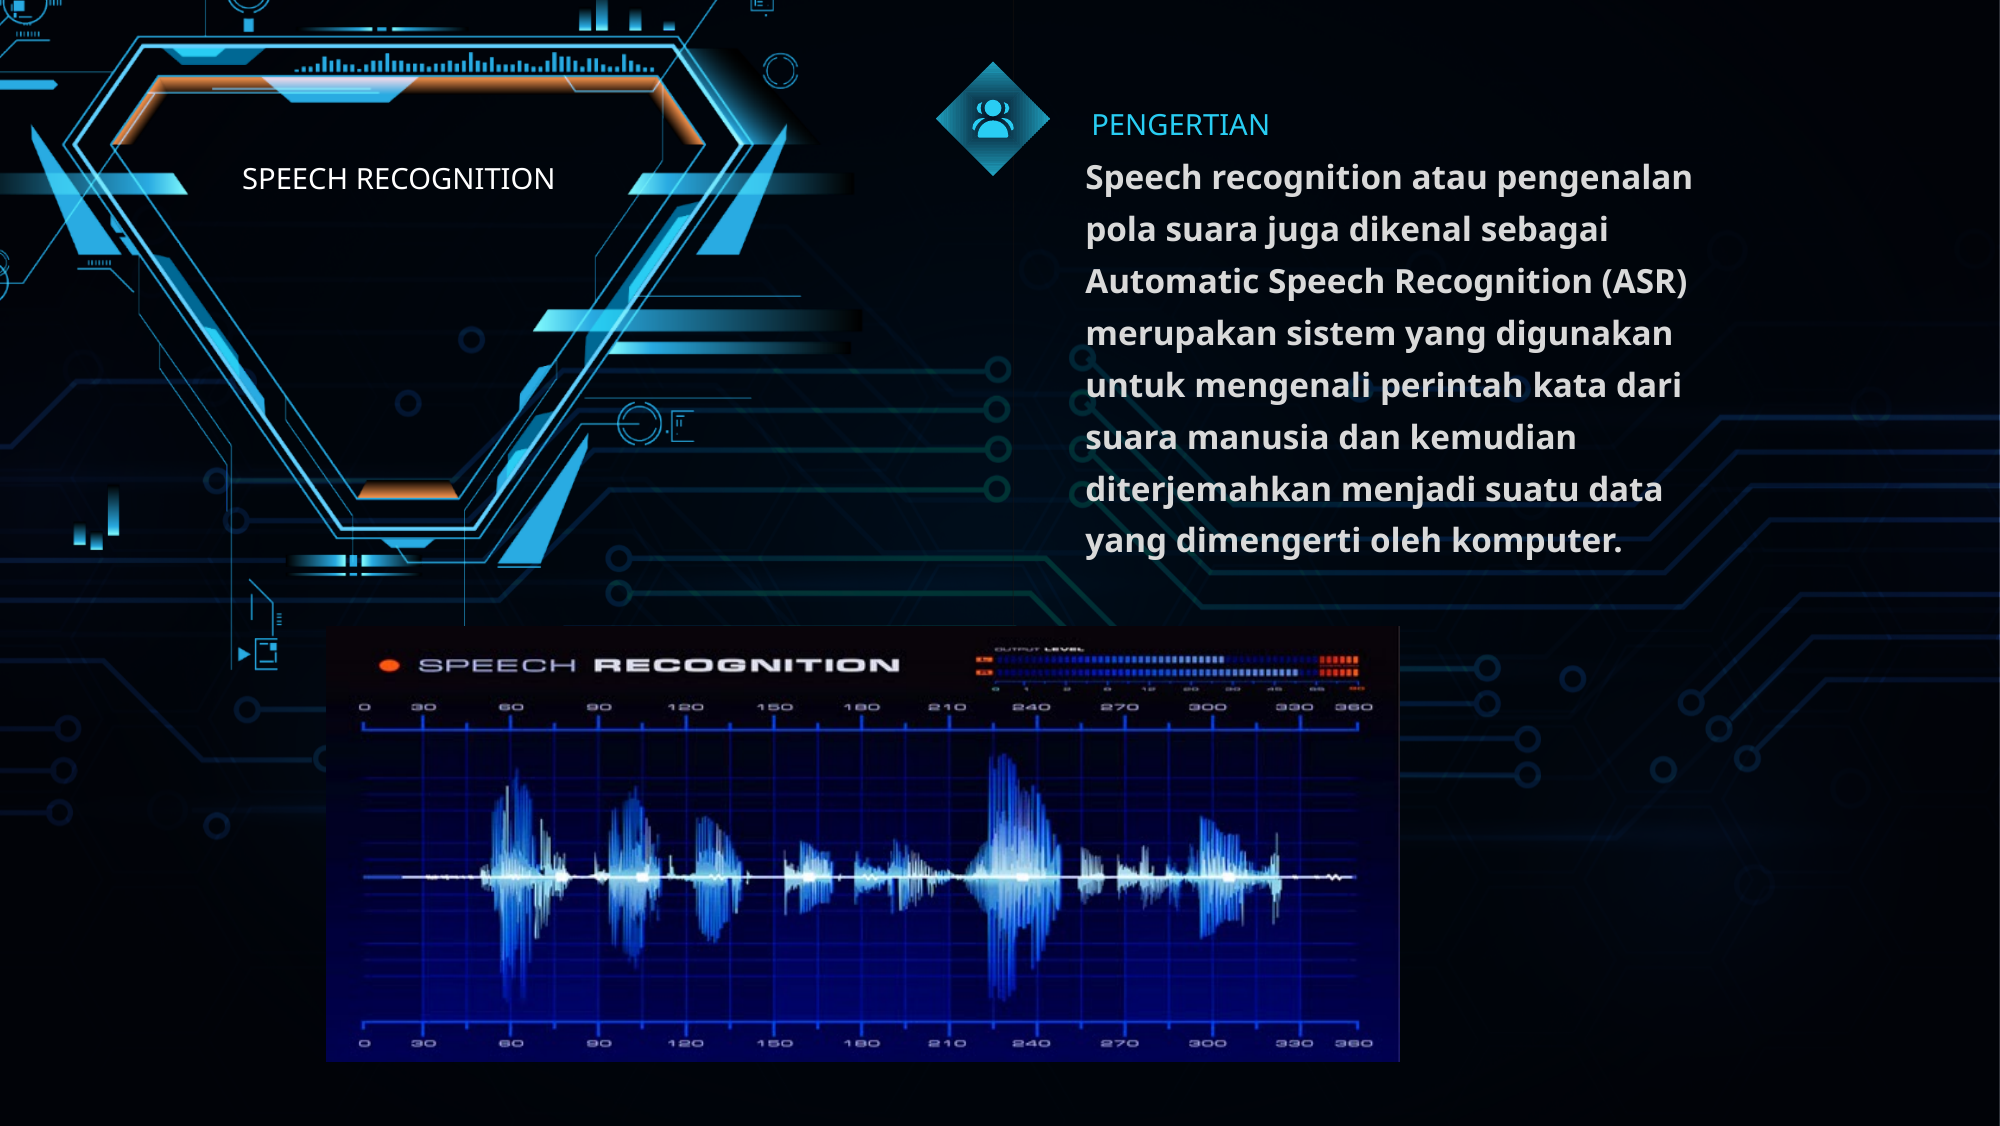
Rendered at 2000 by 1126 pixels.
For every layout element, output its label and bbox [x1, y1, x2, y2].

text_box [1070, 98, 1710, 620]
picture [0, 0, 2000, 1126]
text_box [952, 78, 1034, 160]
